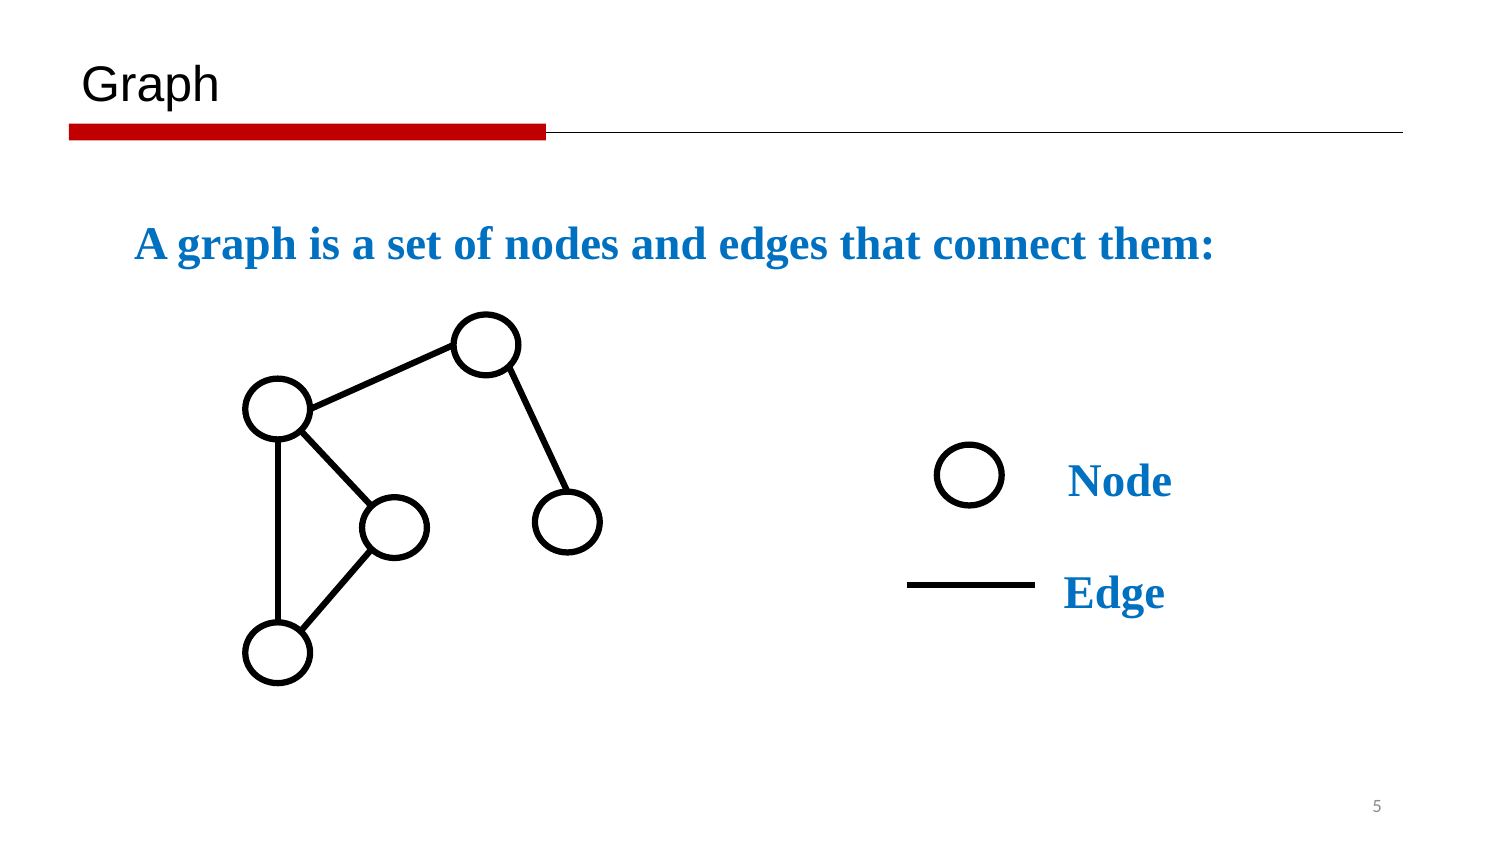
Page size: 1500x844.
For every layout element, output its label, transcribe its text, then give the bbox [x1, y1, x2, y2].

text_box [244, 377, 311, 441]
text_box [508, 366, 568, 492]
text_box [68, 123, 547, 132]
text_box [935, 443, 1003, 507]
text_box Graph [66, 43, 235, 119]
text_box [310, 344, 454, 409]
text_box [300, 549, 372, 632]
text_box [452, 313, 520, 377]
text_box [361, 496, 428, 560]
text_box [533, 490, 601, 554]
text_box [244, 621, 312, 685]
text_box Node [1043, 441, 1198, 513]
slide_number 5 [1059, 782, 1397, 827]
text_box Edge [1039, 554, 1189, 626]
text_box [300, 430, 372, 507]
text_box A graph is a set of nodes and edges that connect them: [119, 204, 1277, 276]
text_box [68, 133, 547, 142]
